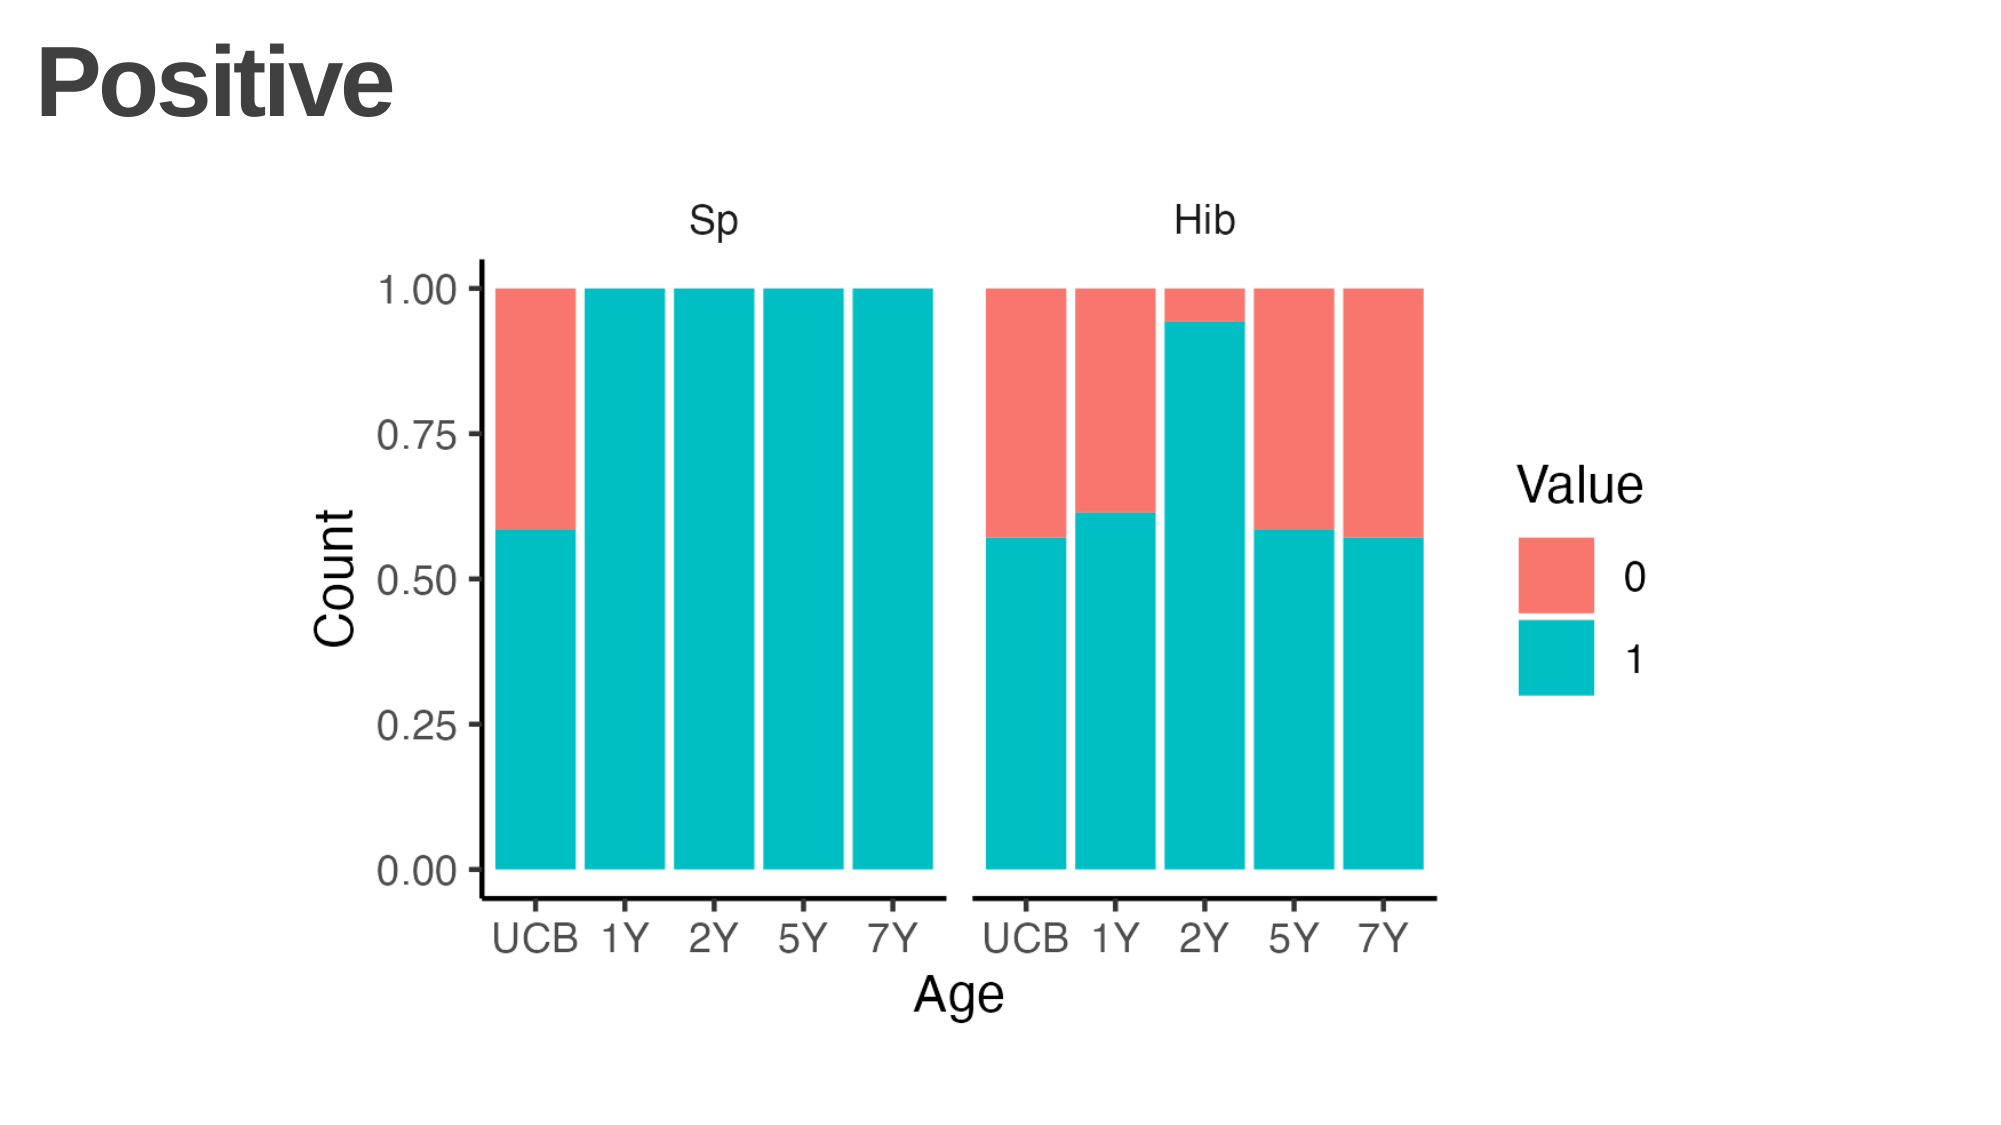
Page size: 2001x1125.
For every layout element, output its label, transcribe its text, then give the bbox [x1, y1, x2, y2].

title Positive [20, 15, 1980, 153]
picture [308, 172, 1680, 1030]
